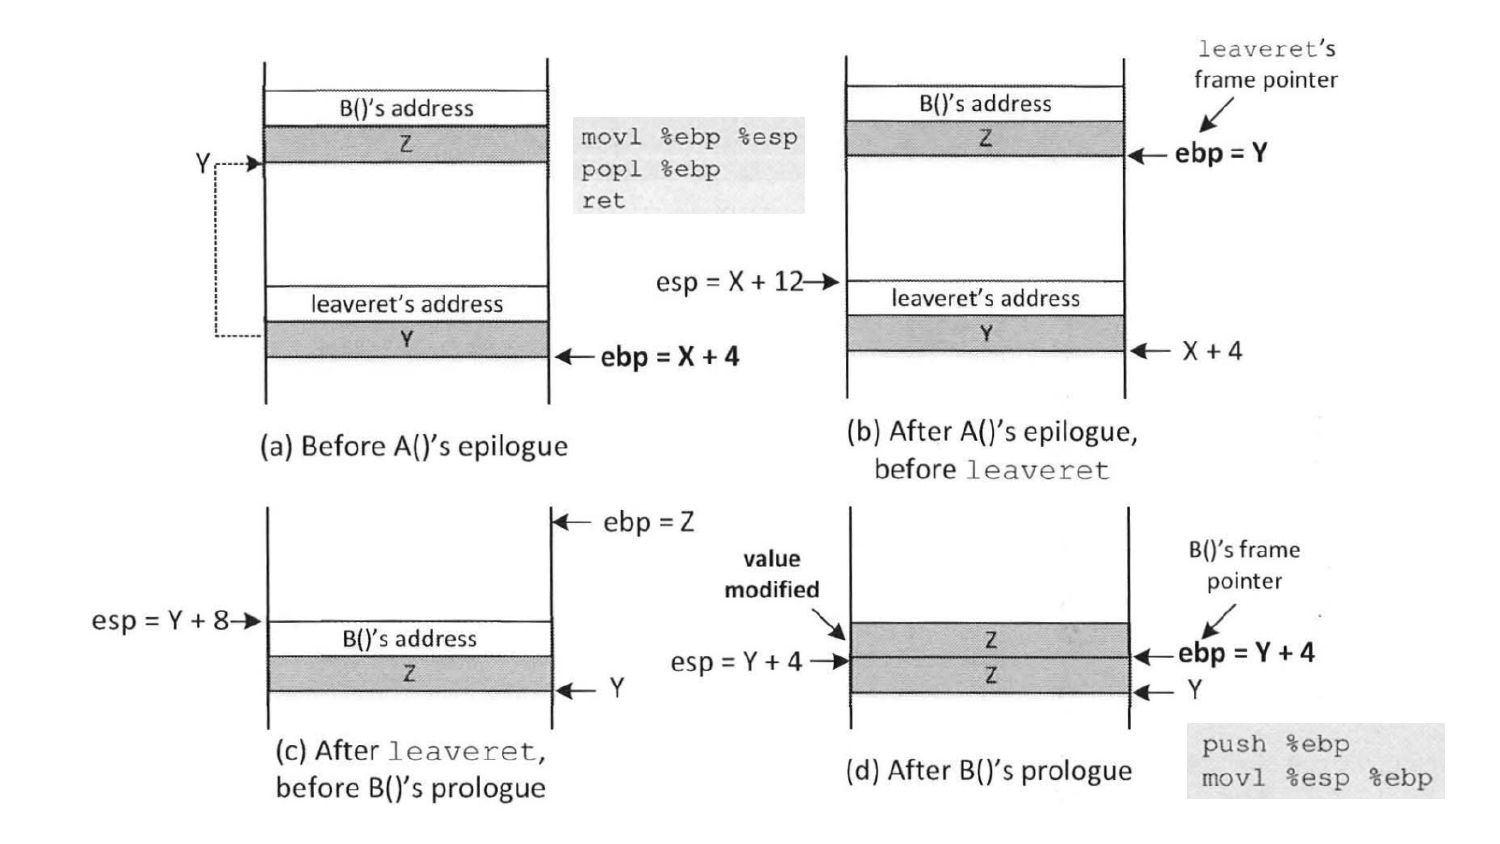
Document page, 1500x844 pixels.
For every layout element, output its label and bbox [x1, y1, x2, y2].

picture [54, 32, 1445, 819]
